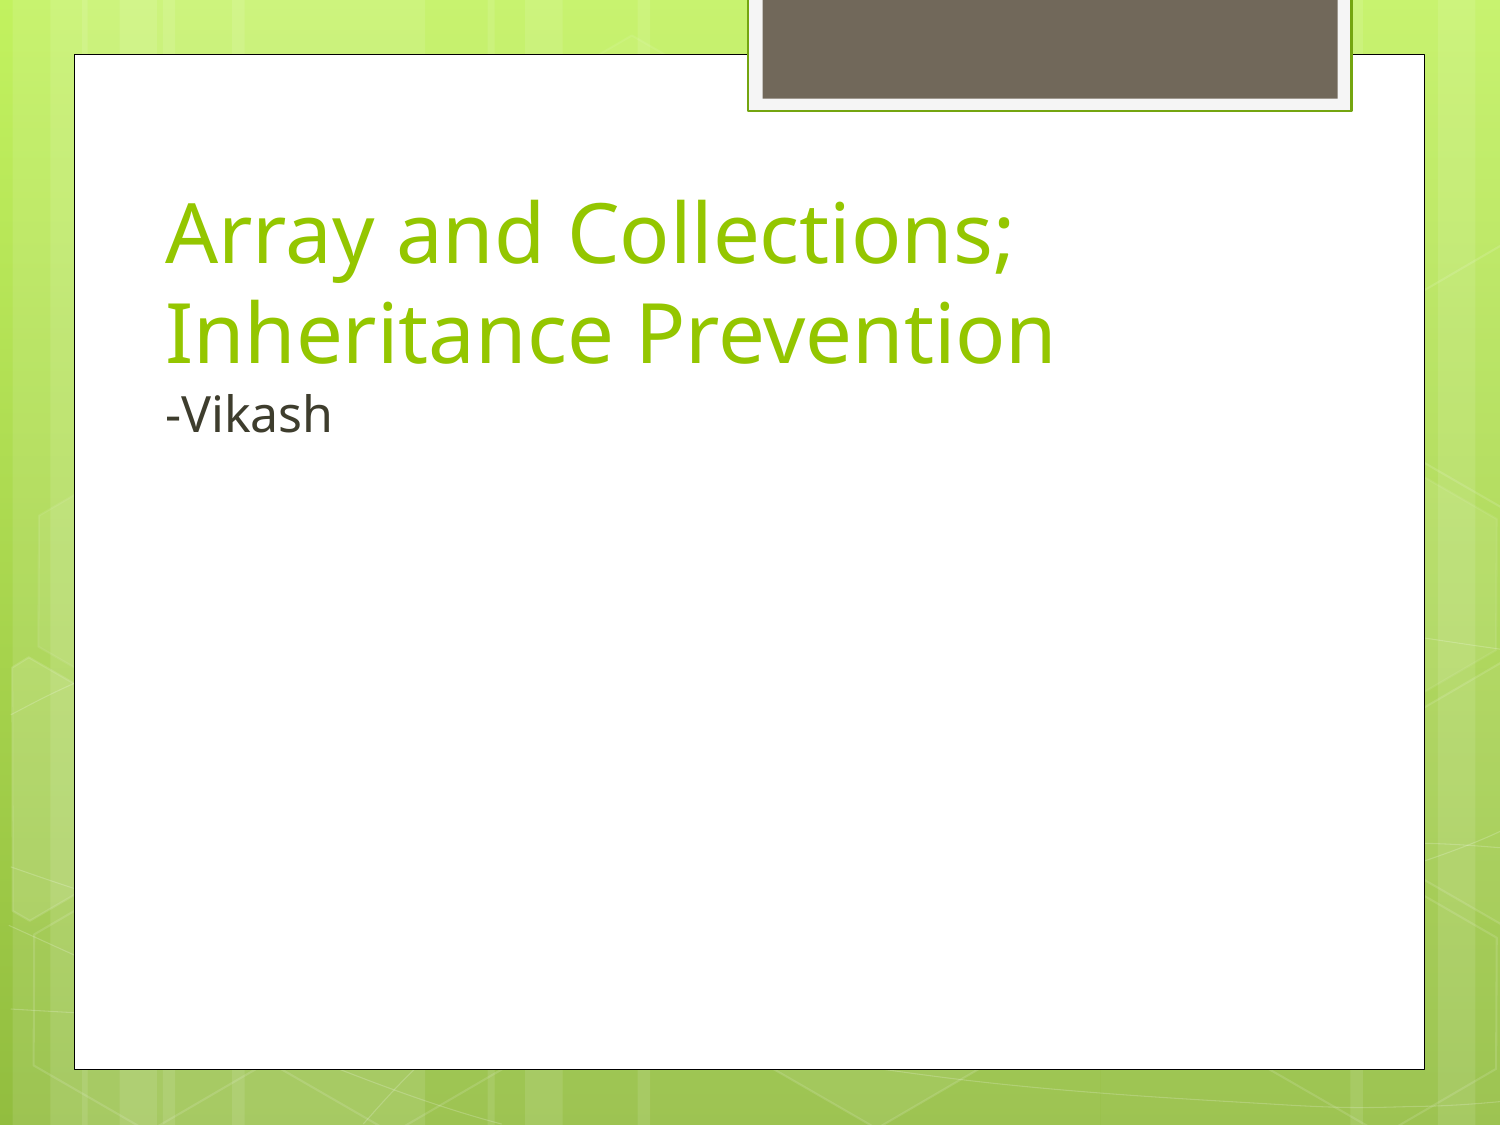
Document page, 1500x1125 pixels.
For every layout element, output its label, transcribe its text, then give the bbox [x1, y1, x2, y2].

list -Vikash [99, 375, 1413, 1038]
title Array and Collections; Inheritance Prevention [150, 168, 1324, 375]
